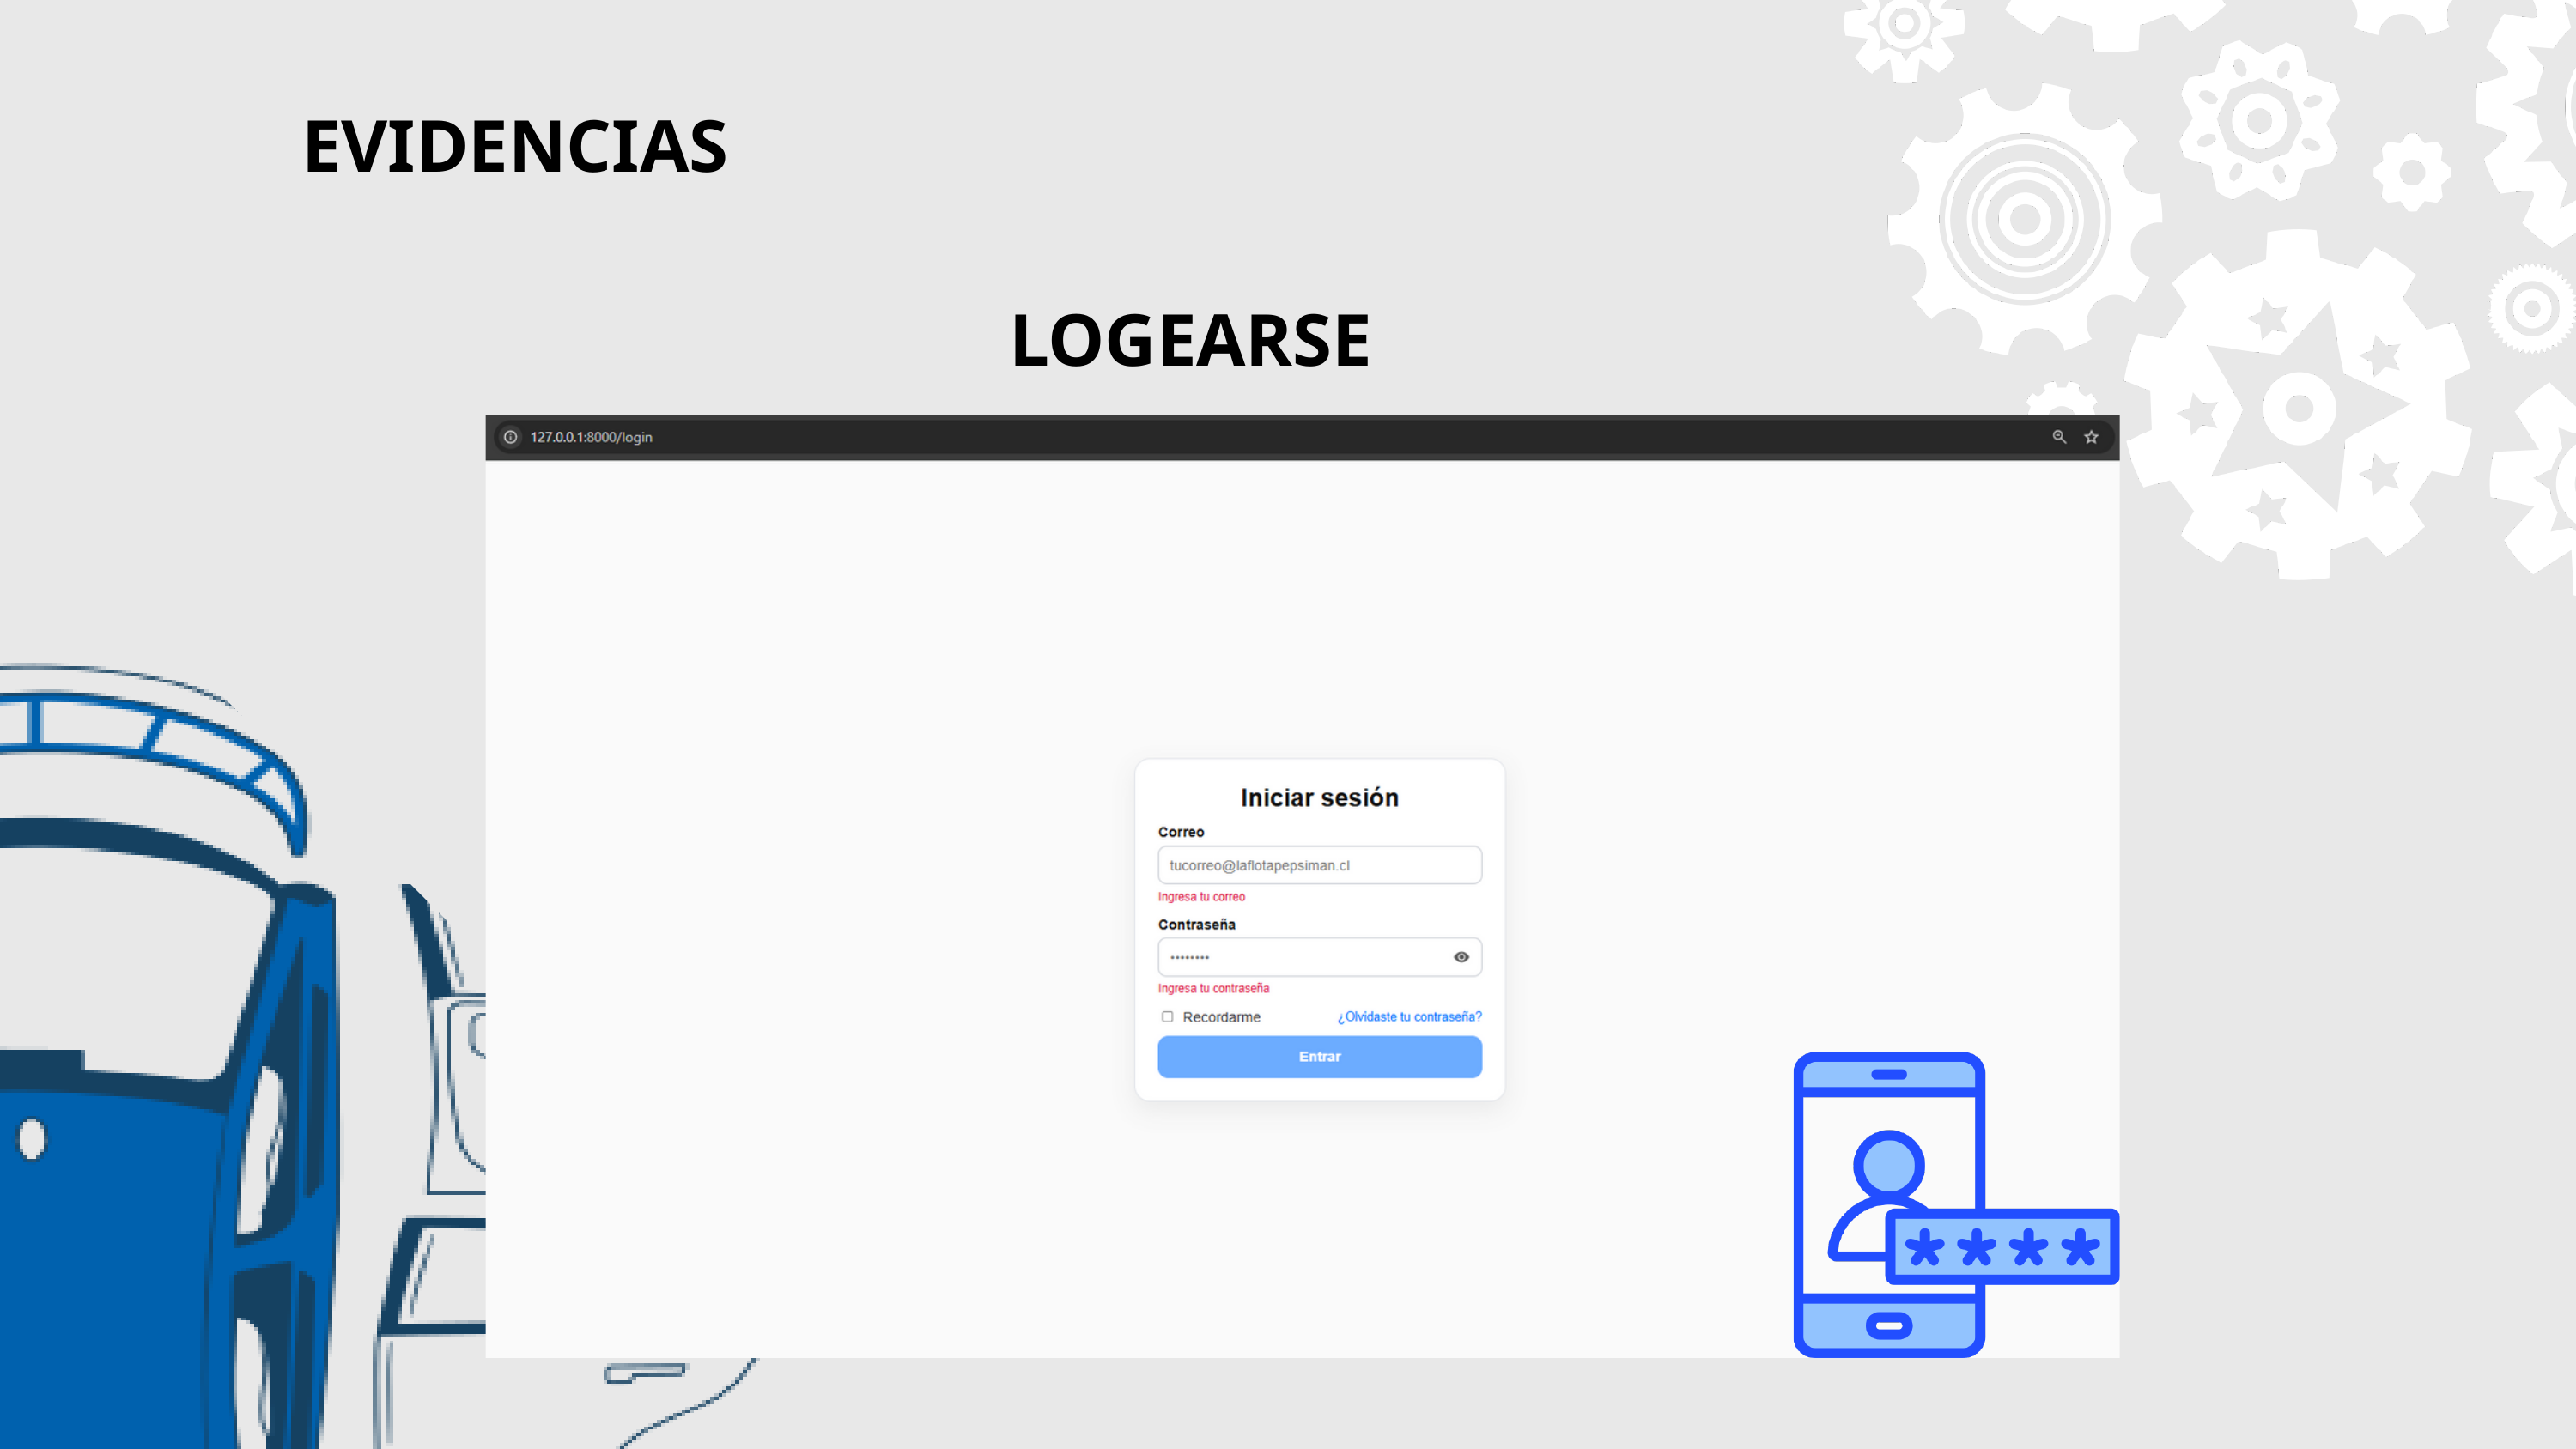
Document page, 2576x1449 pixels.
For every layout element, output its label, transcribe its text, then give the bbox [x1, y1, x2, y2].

text_box LOGEARSE [1009, 296, 1498, 380]
text_box [0, 474, 832, 1449]
text_box [1844, 0, 2576, 601]
text_box EVIDENCIAS [301, 102, 784, 186]
text_box [485, 415, 2120, 1358]
text_box [1793, 1052, 2120, 1358]
